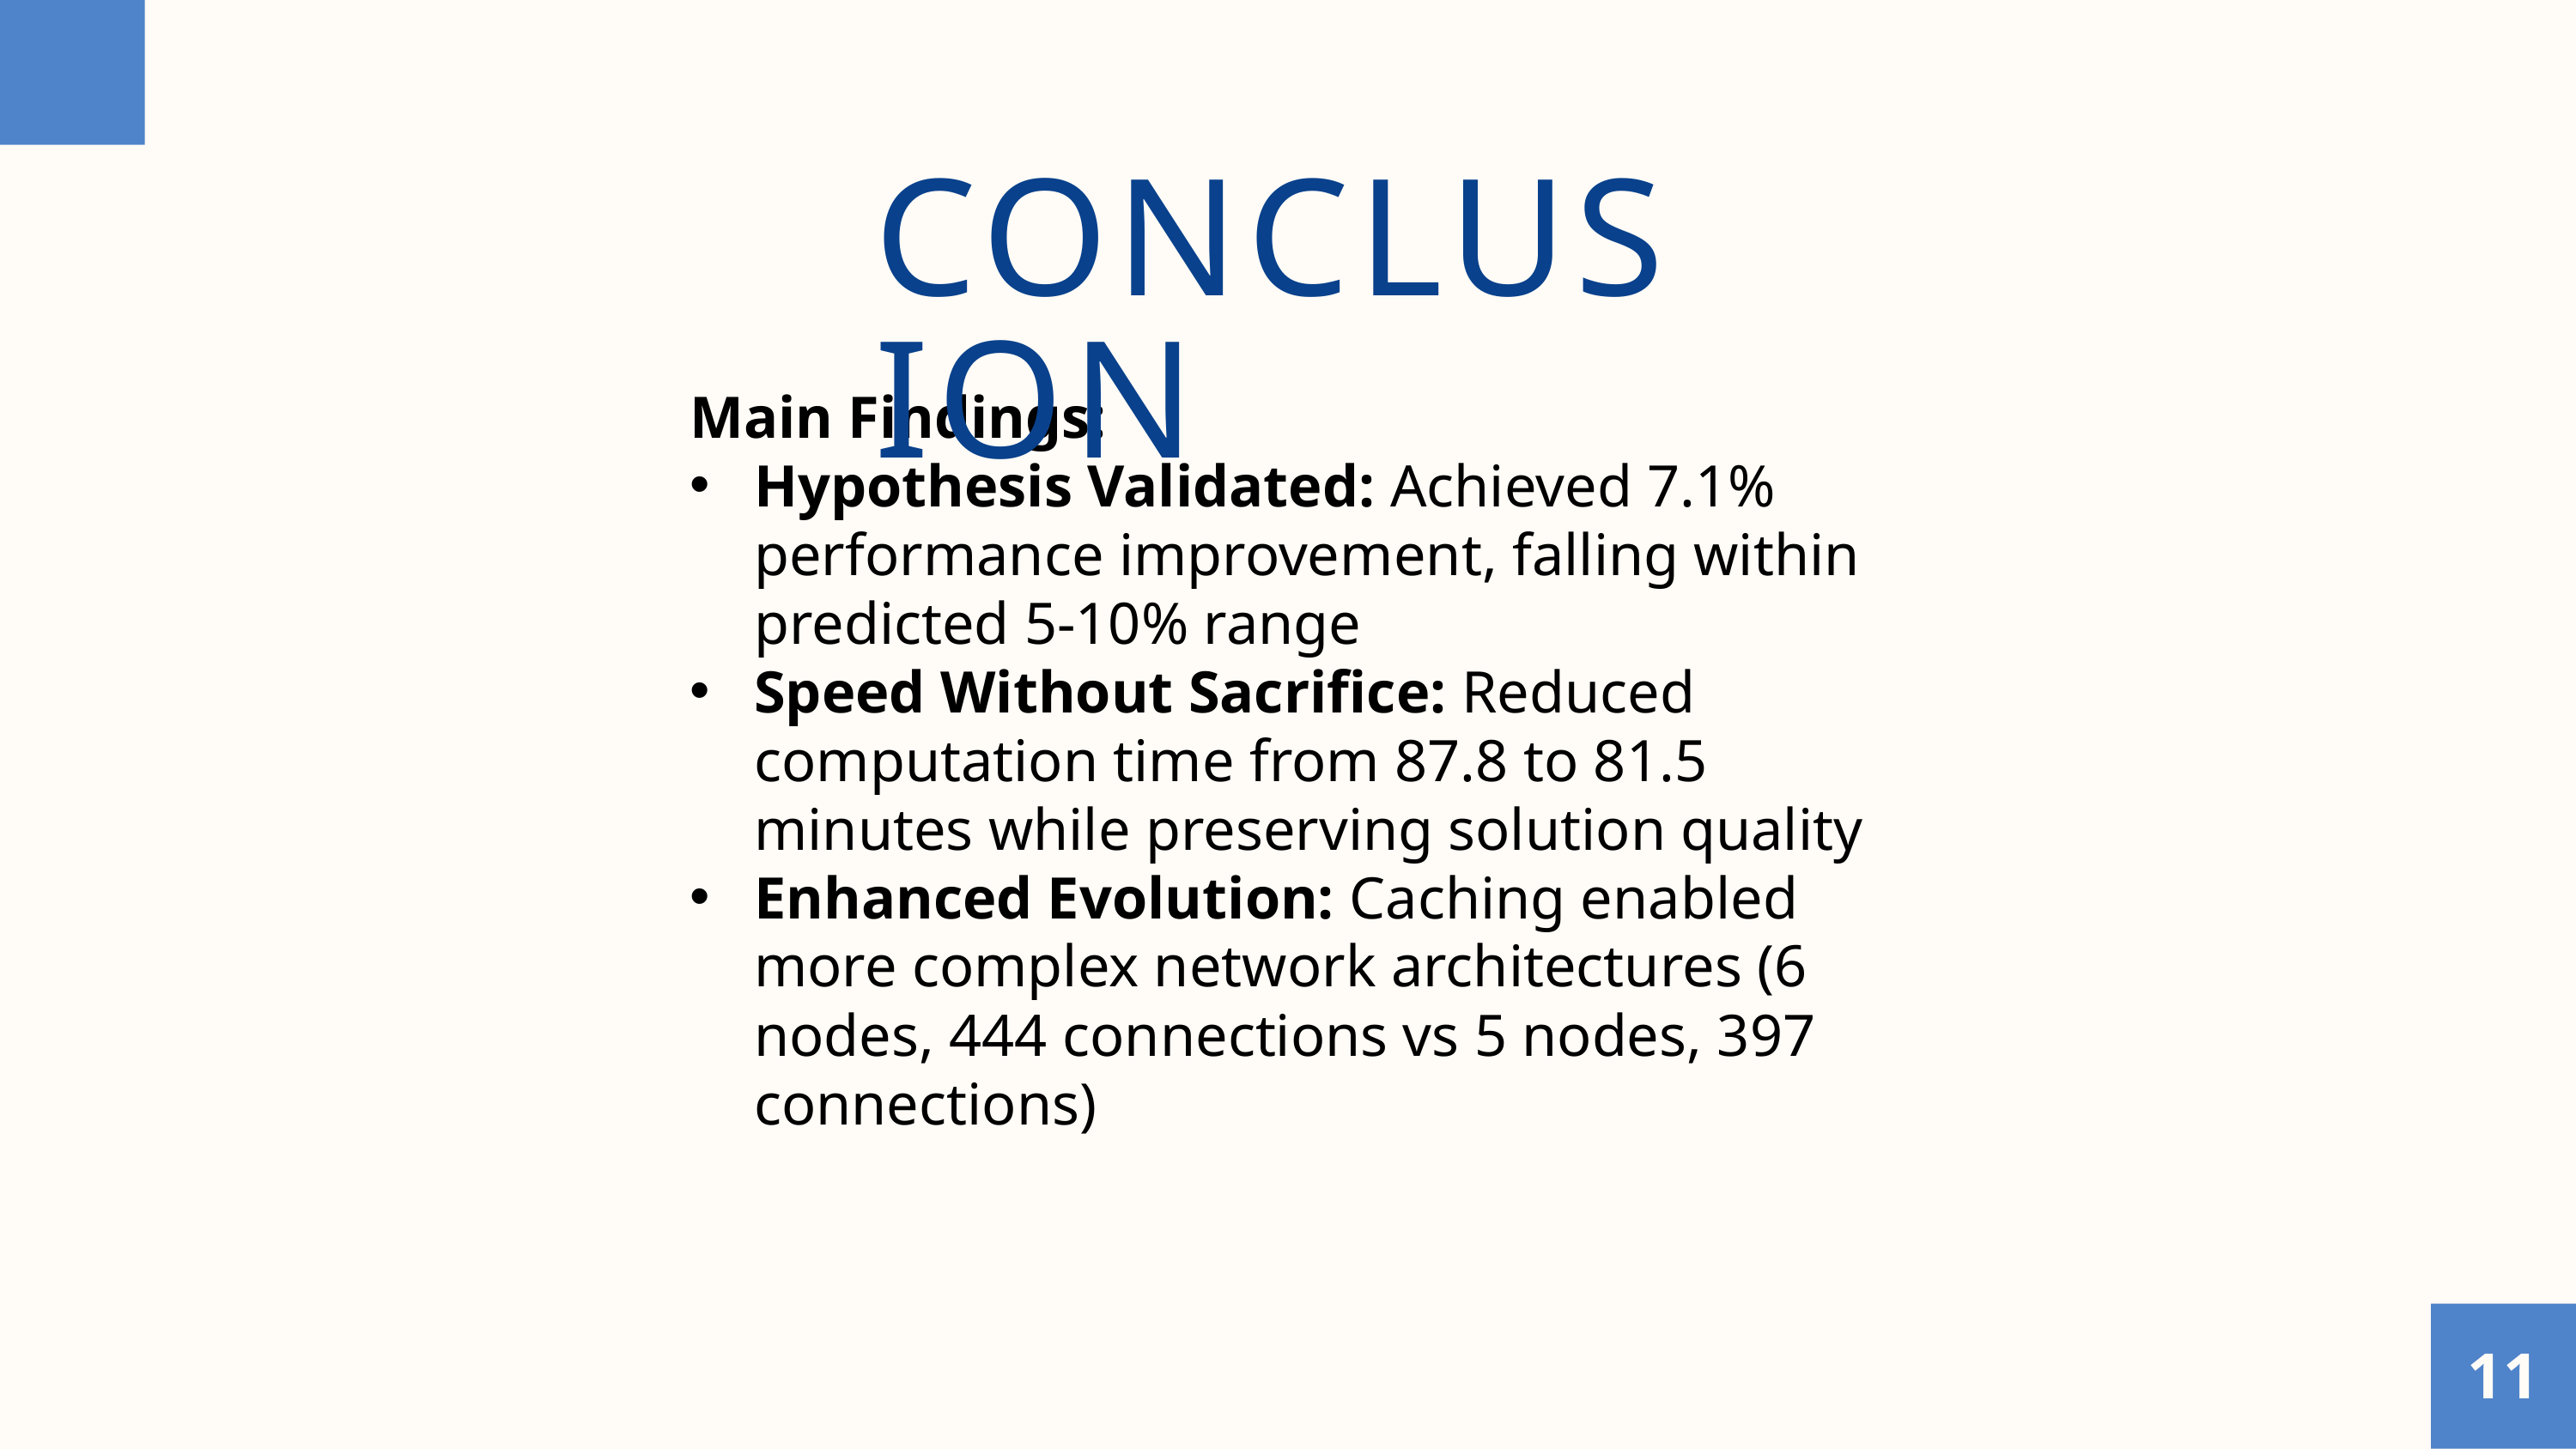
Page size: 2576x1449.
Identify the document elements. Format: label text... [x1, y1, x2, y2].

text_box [2430, 1303, 2576, 1449]
text_box CONCLUSION [874, 166, 1702, 491]
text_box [0, 0, 145, 145]
text_box Main Findings: Hypothesis Validated: Achieved 7.1% performance improvement, falling within predicted 5-10% range Speed Without Sacrifice: Reduced computation time from 87.8 to 81.5 minutes while preserving solution quality Enhanced Evolution: Caching enabled more complex network architectures (6 nodes, 444 connections vs 5 nodes, 397 connections) [690, 380, 1886, 1137]
